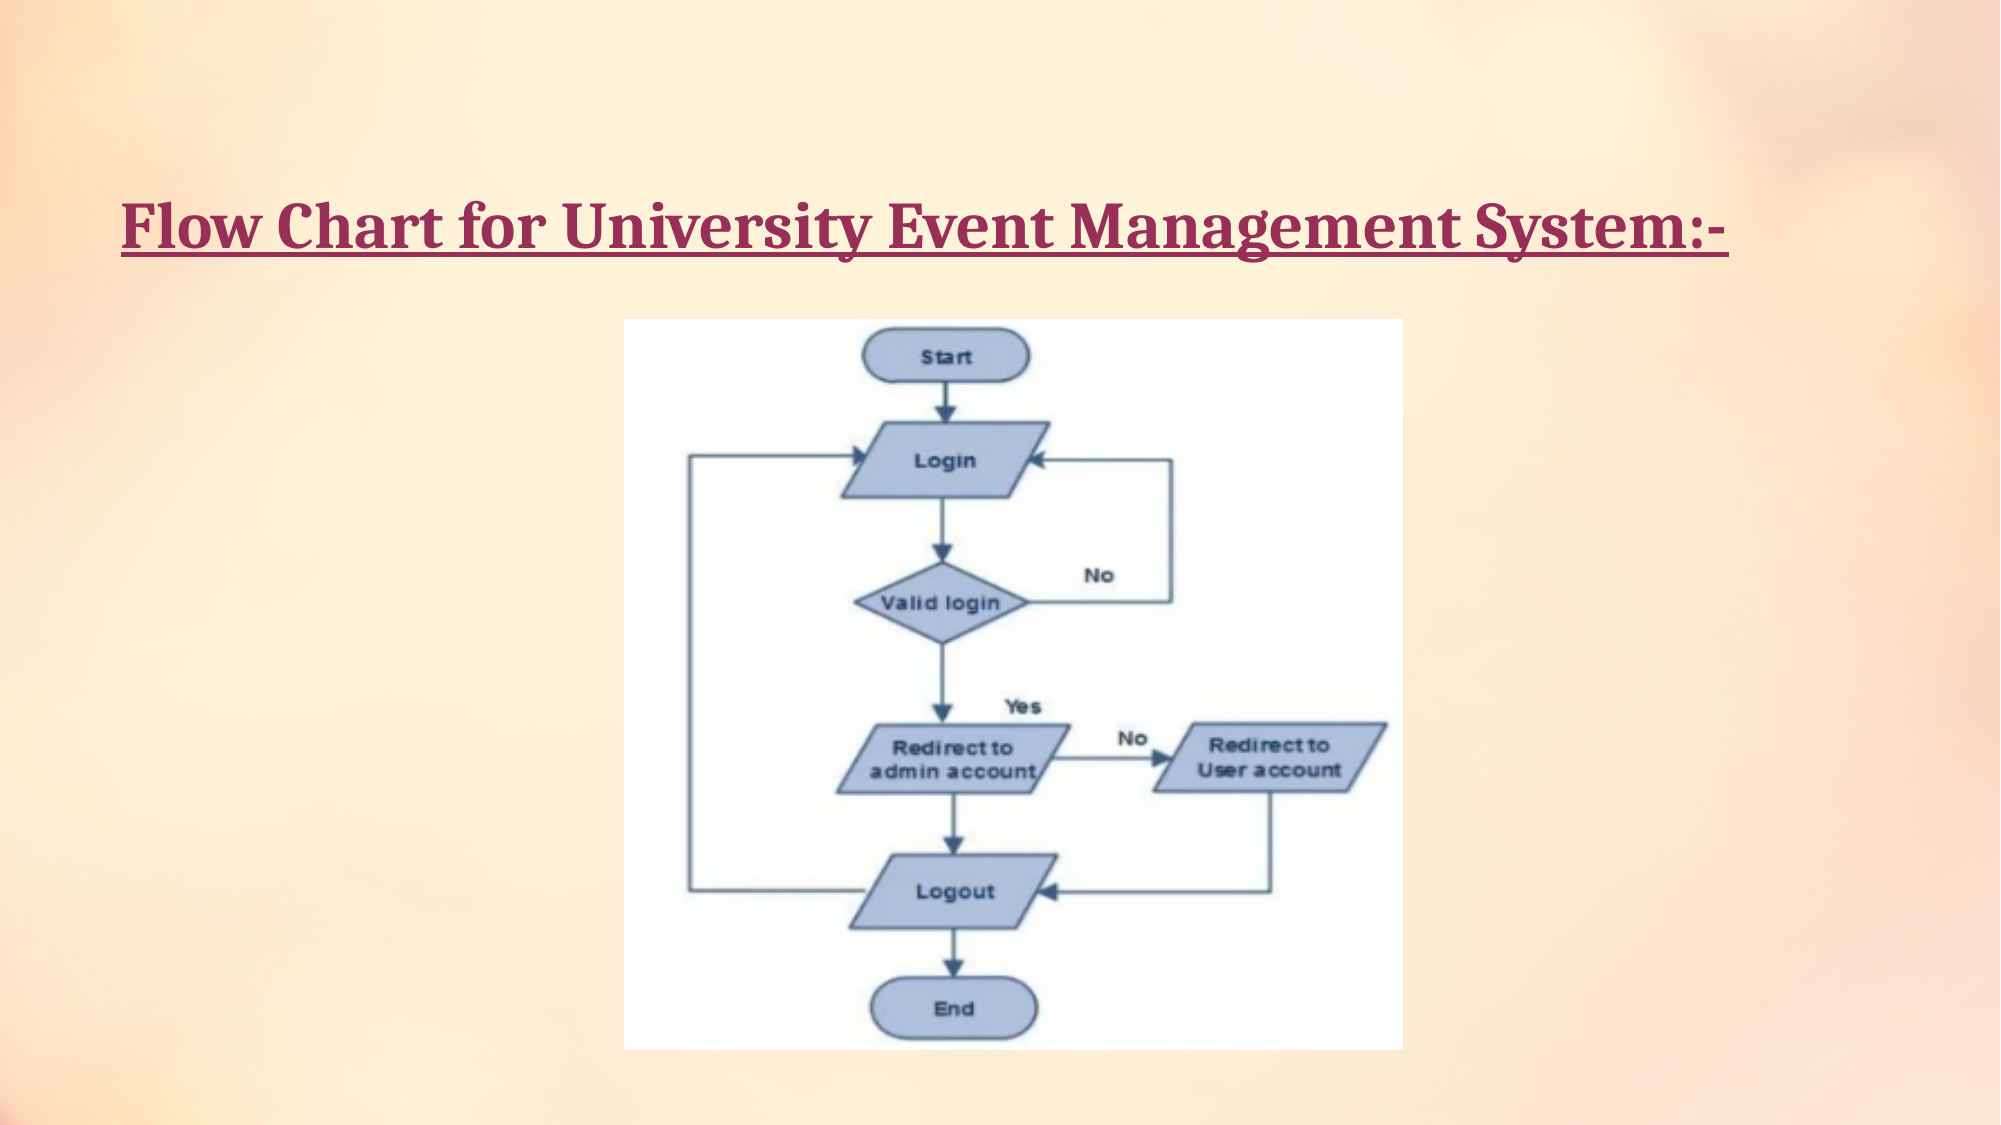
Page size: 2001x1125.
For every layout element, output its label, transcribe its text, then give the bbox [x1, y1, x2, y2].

picture [0, 0, 2001, 1125]
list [624, 319, 1403, 1050]
title Flow Chart for University Event Management System:- [105, 75, 1947, 271]
